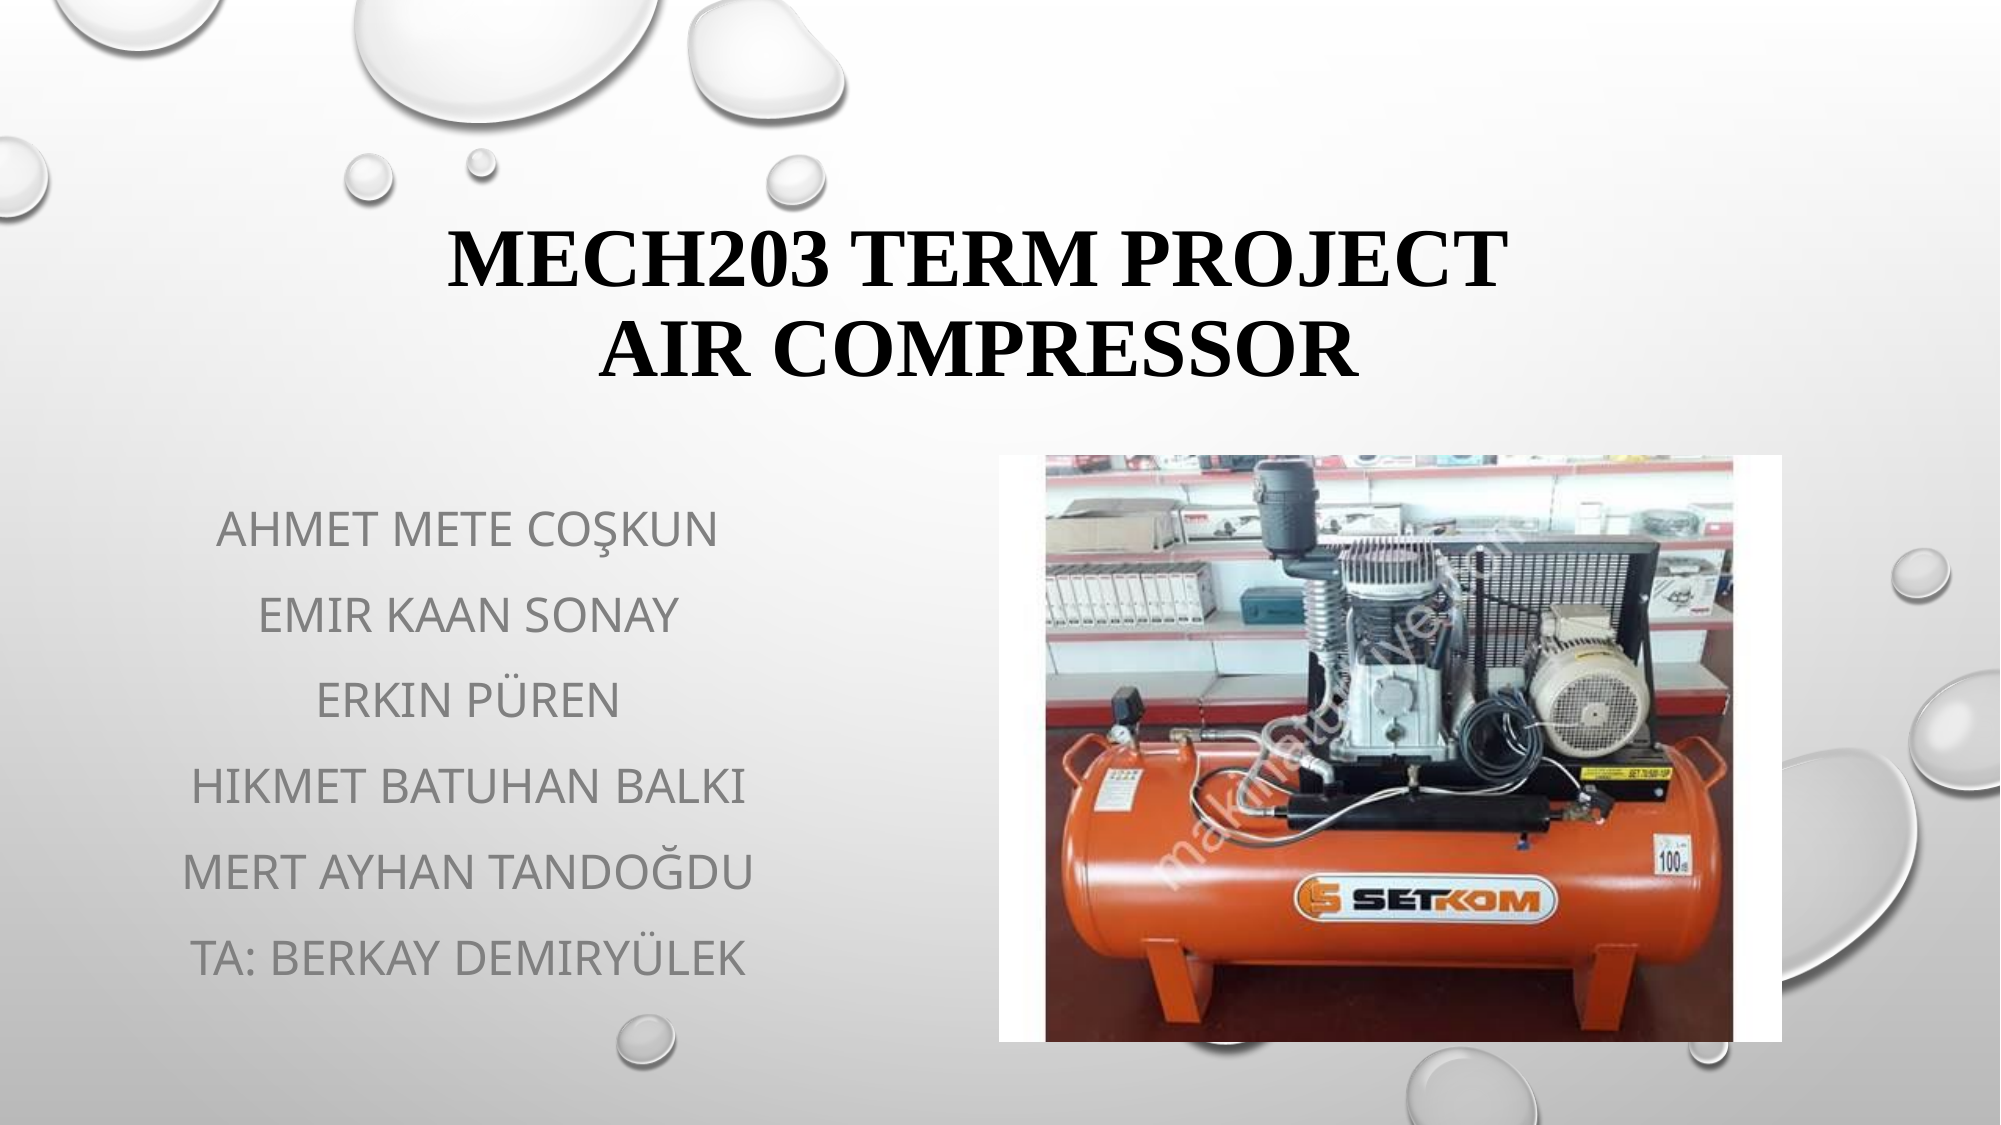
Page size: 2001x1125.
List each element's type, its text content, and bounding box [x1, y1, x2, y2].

picture [0, 0, 2000, 1125]
subtitle Ahmet Mete Coşkun EmIr Kaan Sonay ErkIn Püren HIkmet Batuhan Balkı Mert Ayhan Tandoğdu TA: bERKAY DEMIRYÜLEK [165, 479, 772, 1018]
title MECH203 TERM PROJECT Aır Compressor [133, 174, 1824, 403]
